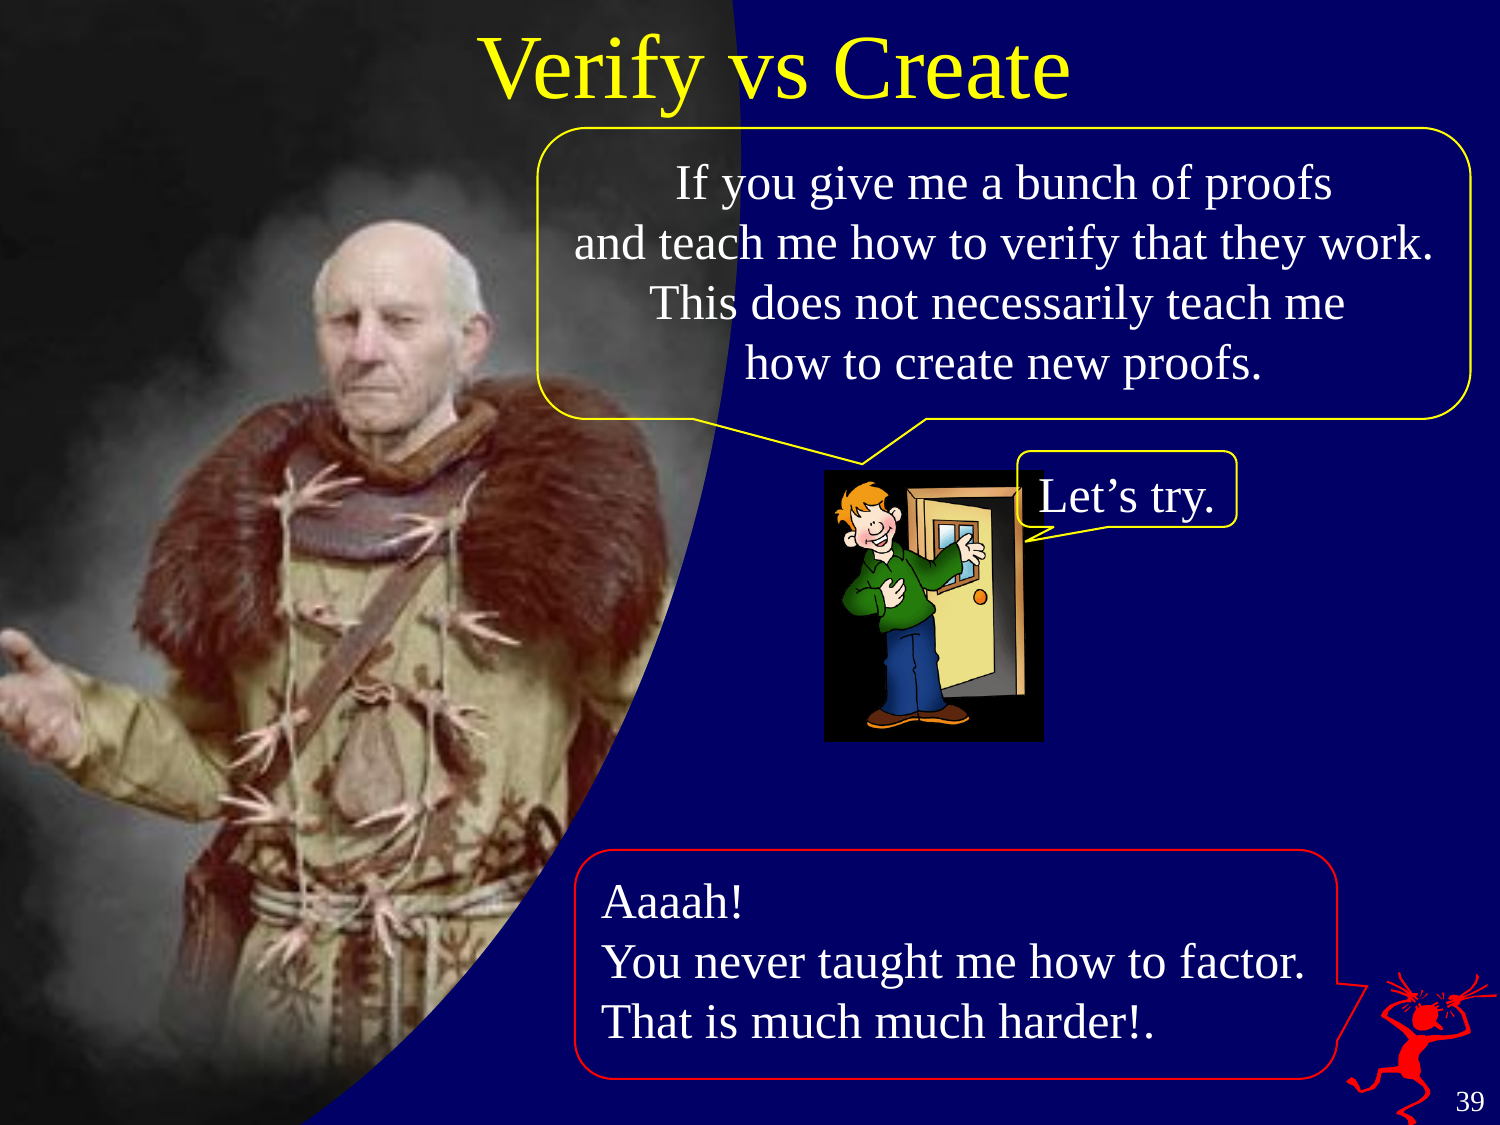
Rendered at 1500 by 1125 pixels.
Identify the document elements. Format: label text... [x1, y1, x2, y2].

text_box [1346, 972, 1498, 1125]
text_box Aaaah! You never taught me how to factor. That is much much harder!. [746, 849, 1341, 1079]
picture [824, 470, 1044, 743]
text_box Verify vs Create [743, 0, 1275, 127]
text_box If you give me a bunch of proofs and teach me how to verify that they work. This does not necessarily teach me how to create new proofs. [746, 127, 1471, 465]
picture [0, 0, 742, 1125]
text_box Let’s try. [1017, 451, 1237, 538]
